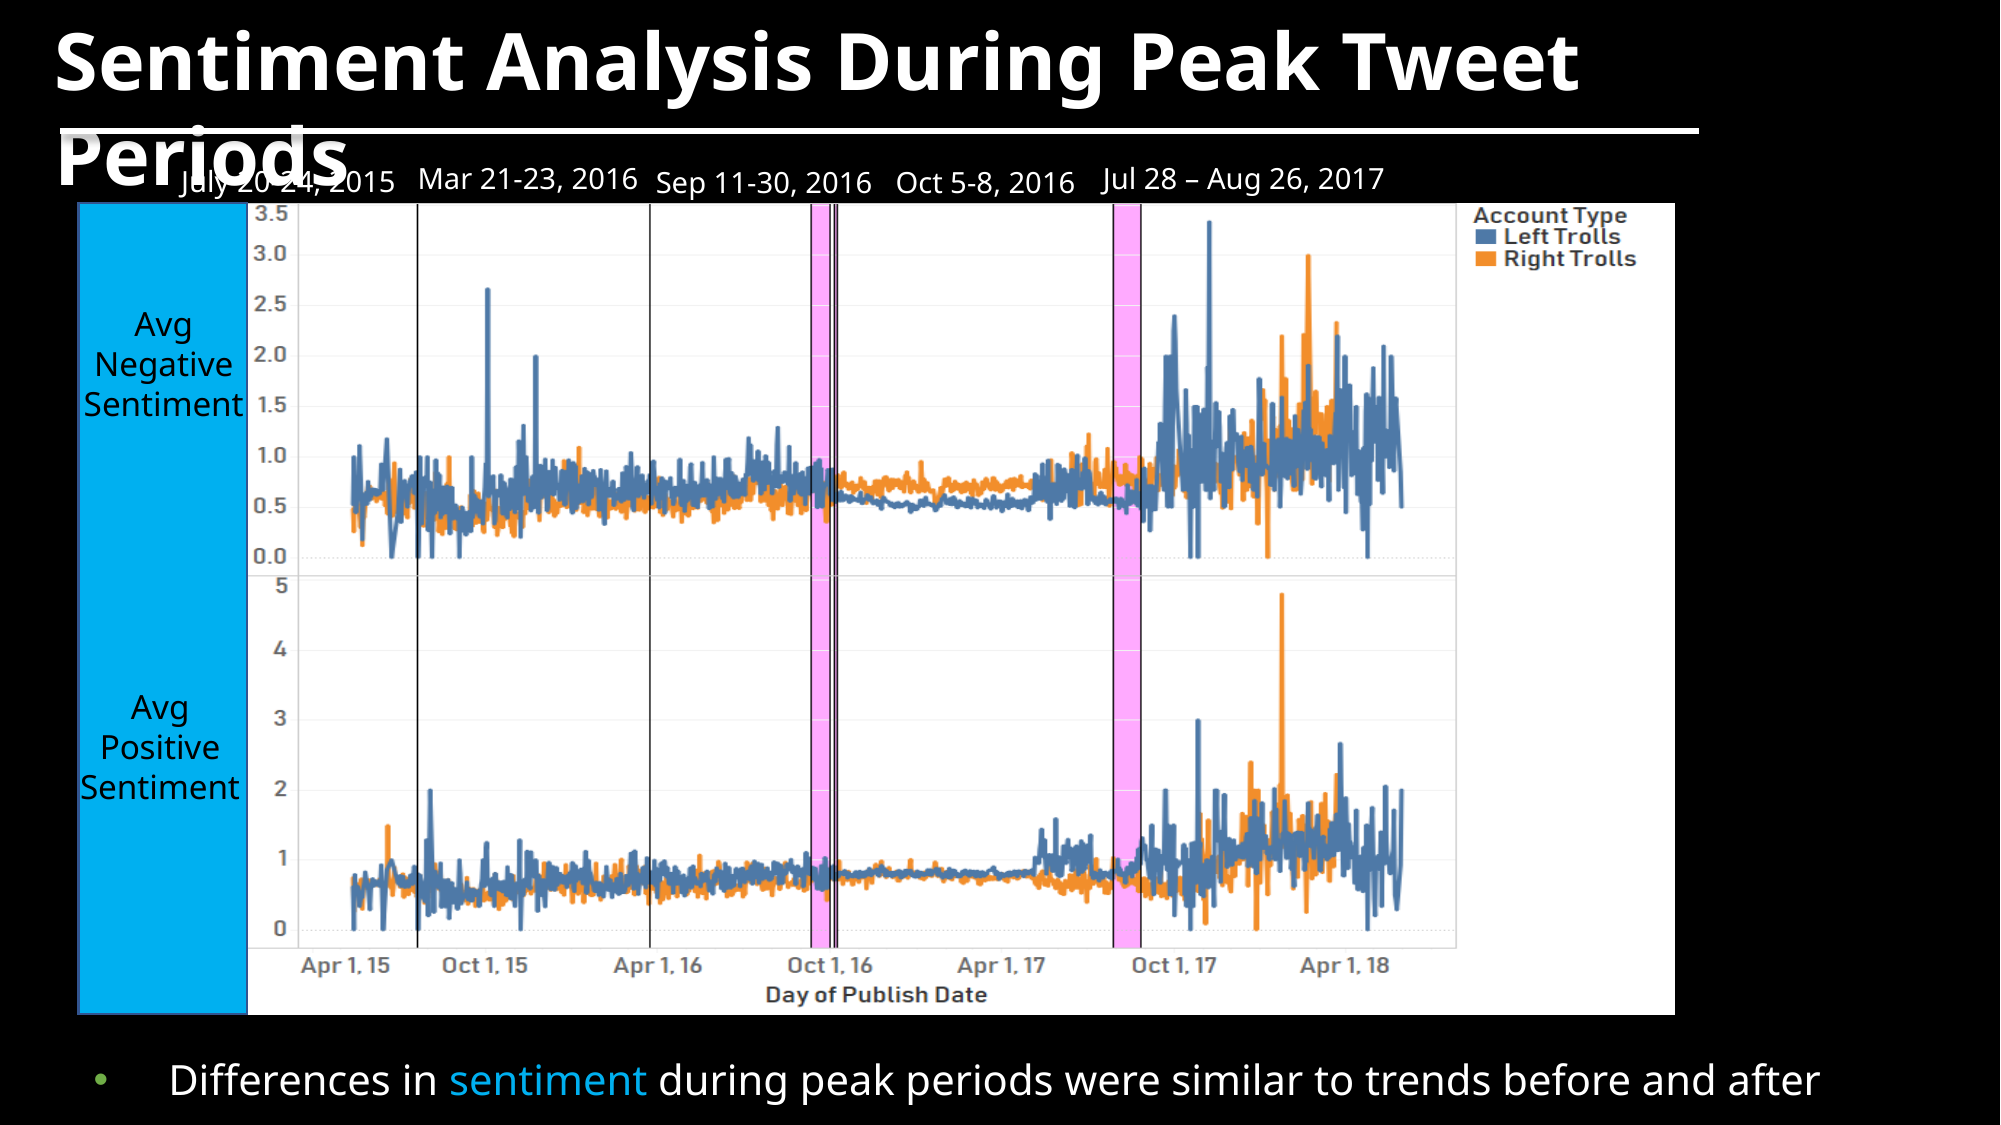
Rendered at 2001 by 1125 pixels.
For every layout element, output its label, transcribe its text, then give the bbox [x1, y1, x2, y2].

text_box July 20-24, 2015 [165, 156, 394, 206]
text_box [77, 431, 202, 678]
text_box [45, 1040, 2000, 1125]
text_box Jul 28 – Aug 26, 2017 [1082, 153, 1406, 203]
picture [202, 203, 1675, 1015]
text_box Oct 5-8, 2016 [890, 156, 1082, 203]
text_box [77, 814, 202, 1015]
text_box Sentiment Analysis During Peak Tweet Periods [39, 3, 1886, 121]
text_box [77, 202, 202, 296]
text_box Mar 21-23, 2016 [394, 153, 662, 203]
text_box Differences in sentiment during peak periods were similar to trends before and after [78, 1041, 1972, 1125]
text_box Avg Positive Sentiment [53, 678, 202, 814]
text_box Avg Negative Sentiment [61, 296, 202, 431]
text_box Sep 11-30, 2016 [638, 156, 890, 203]
